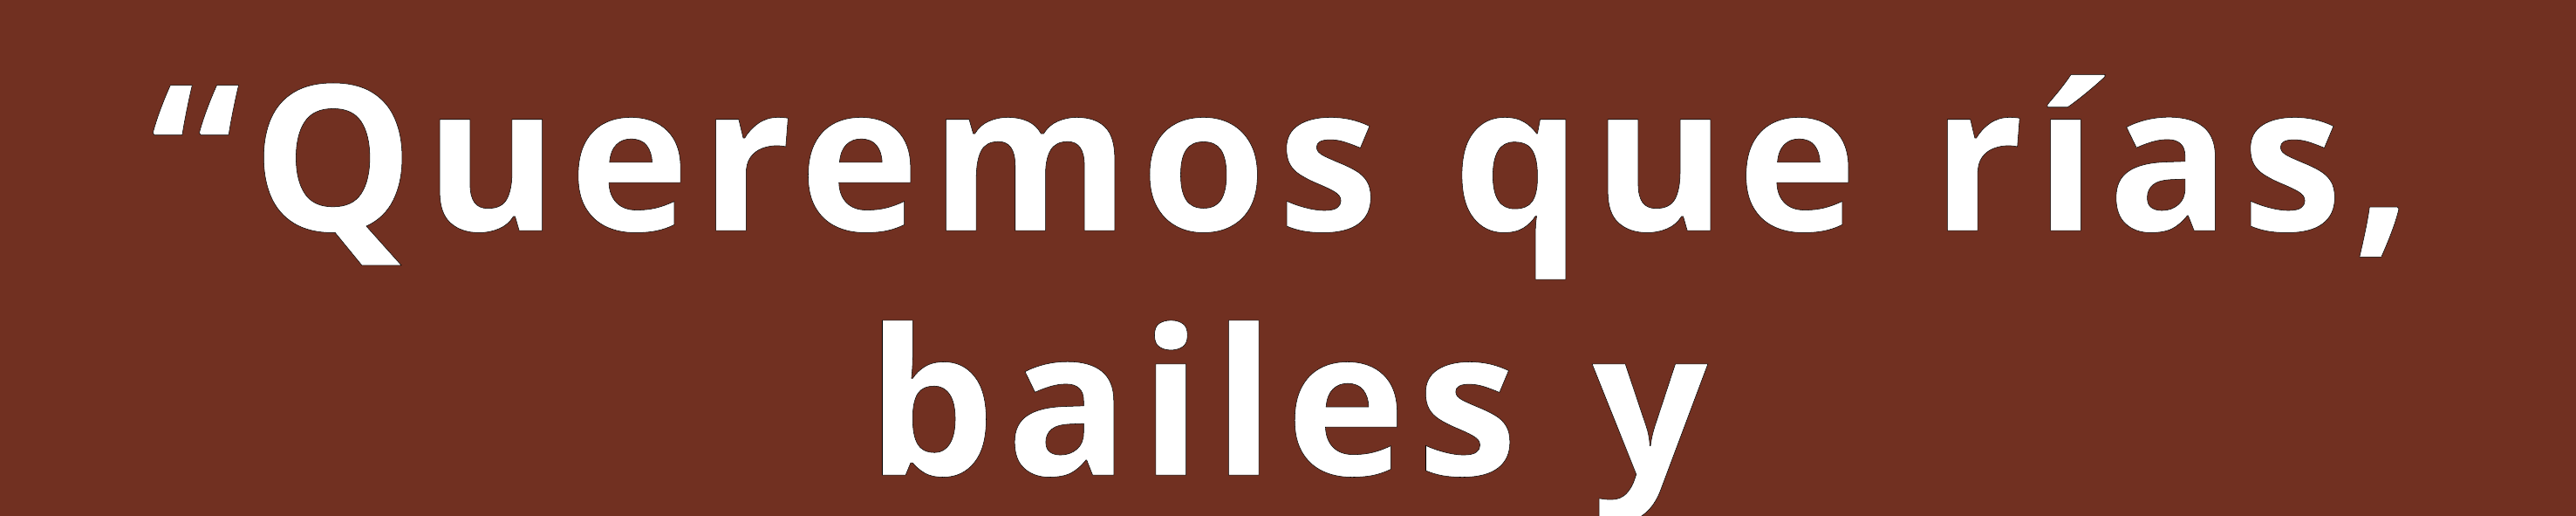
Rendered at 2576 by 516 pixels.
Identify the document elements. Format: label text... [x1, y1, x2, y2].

text_box “Queremos que rías, bailes y Disfrutes con nosotros” [0, 20, 2576, 516]
